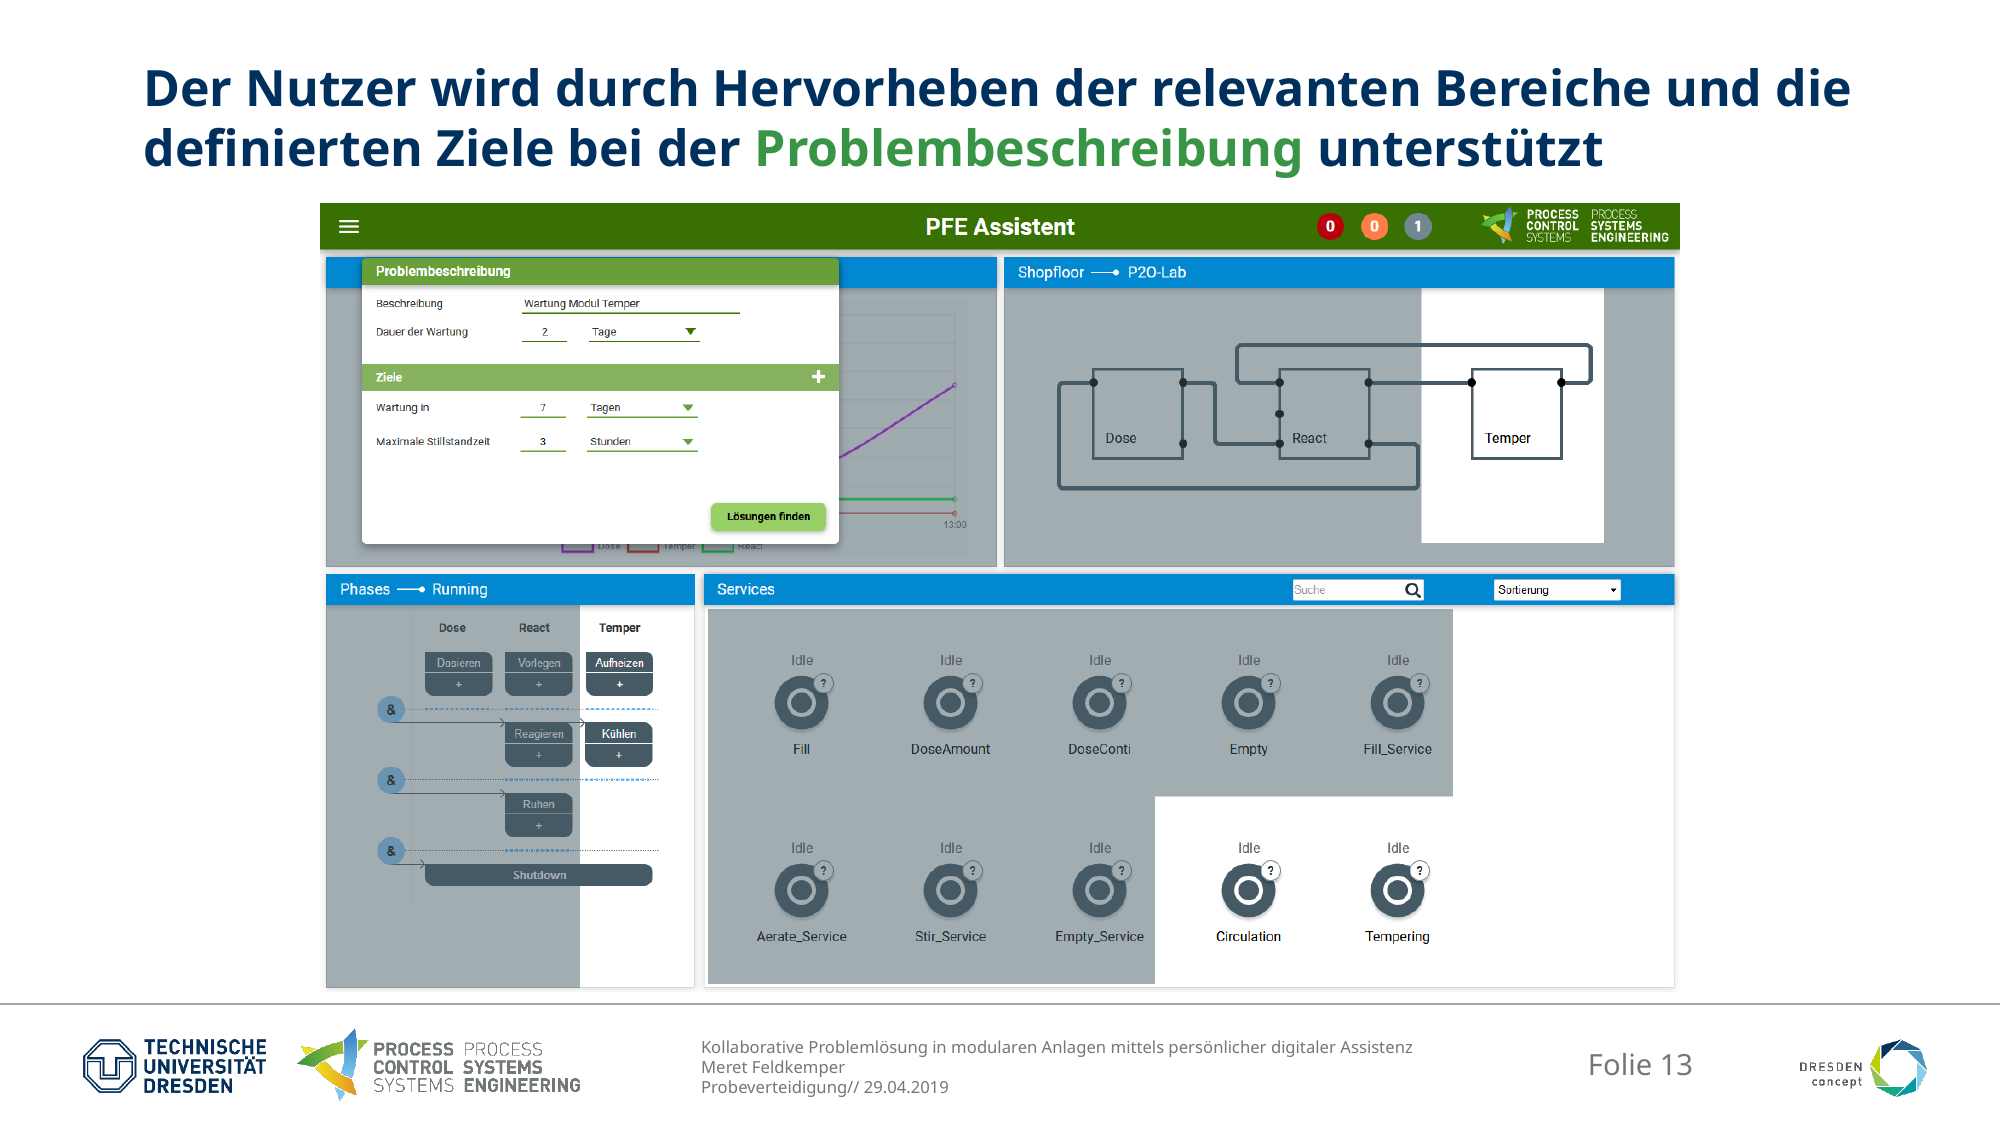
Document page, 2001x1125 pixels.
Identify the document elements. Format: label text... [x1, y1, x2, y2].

picture [320, 203, 1680, 992]
picture [1800, 1039, 1927, 1097]
title Der Nutzer wird durch Hervorheben der relevanten Bereiche und die definierten Ziele bei der Problembeschreibung unterstützt [143, 56, 1880, 169]
picture [297, 1028, 580, 1101]
picture [83, 1039, 266, 1093]
